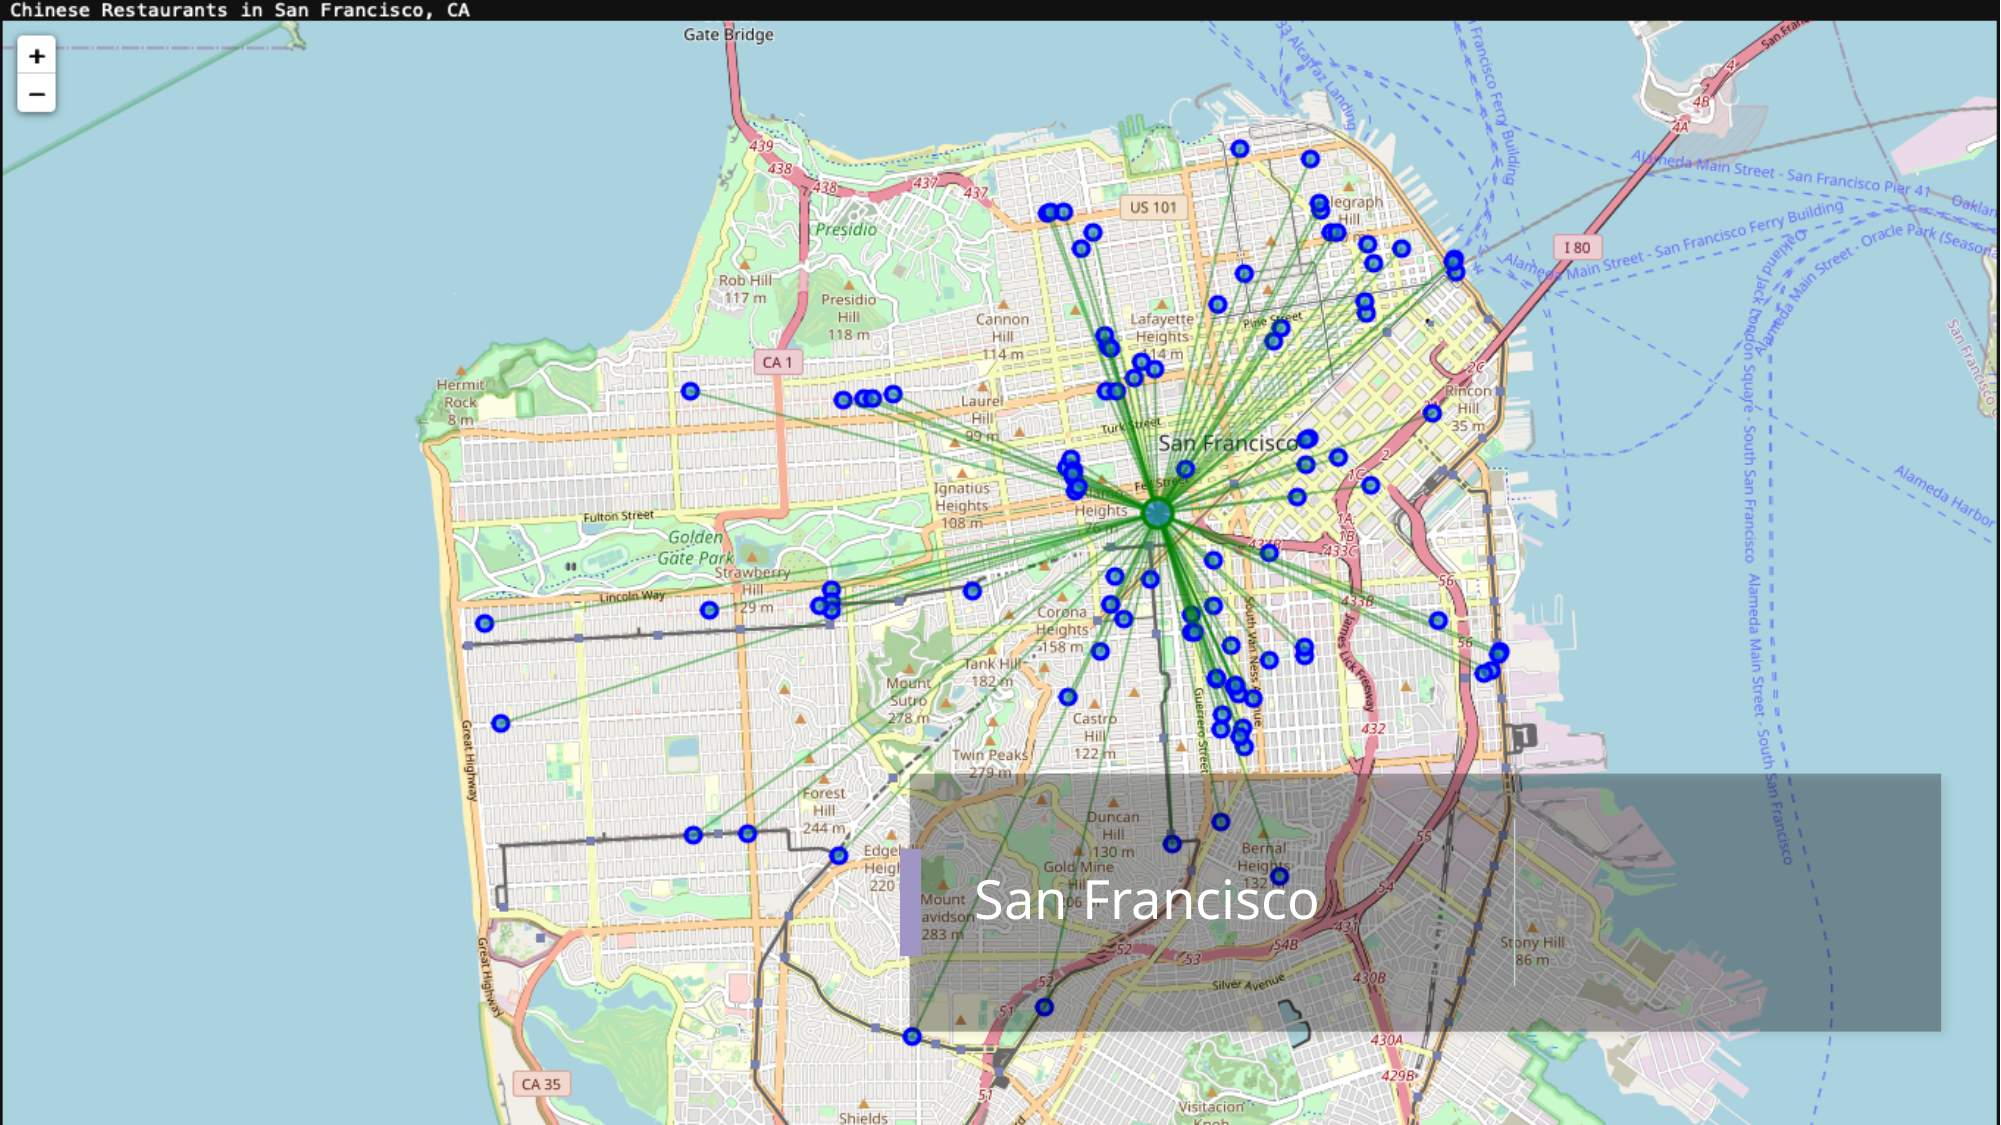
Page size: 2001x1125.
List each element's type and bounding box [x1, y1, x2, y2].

list [0, 0, 2000, 1125]
